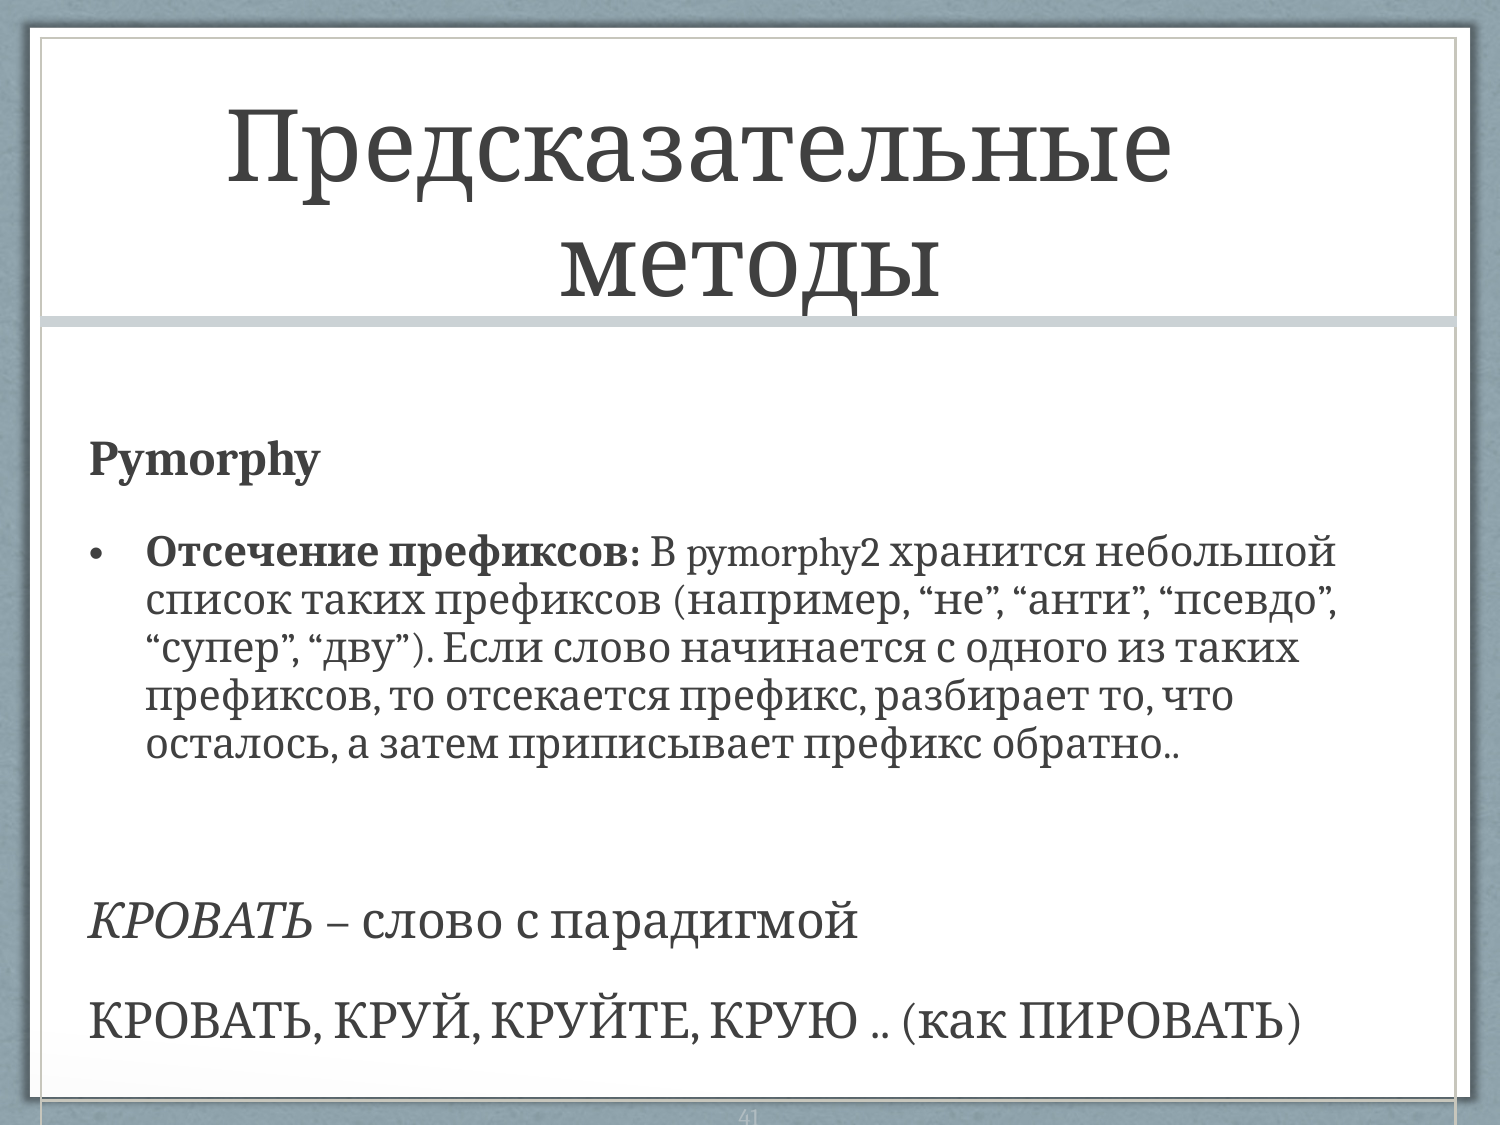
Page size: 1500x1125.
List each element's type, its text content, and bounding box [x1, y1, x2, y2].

table_header Предсказательные методы [42, 39, 1454, 316]
picture [0, 0, 1500, 1125]
table_cell Pymorphy Отсечение префиксов: В pymorphy2 хранится небольшой список таких префиксов (например, “не”, “анти”, “псевдо”, “супер”, “дву”). Если слово начинается с одного из таких префиксов, то отсекается префикс, разбирает то, что осталось, а затем приписывает префикс обратно.. КРОВАТЬ – слово с парадигмой КРОВАТЬ, КРУЙ, КРУЙТЕ, КРУЮ .. (как ПИРОВАТЬ) [42, 327, 1454, 1099]
table_cell 41 [42, 1102, 1454, 1125]
